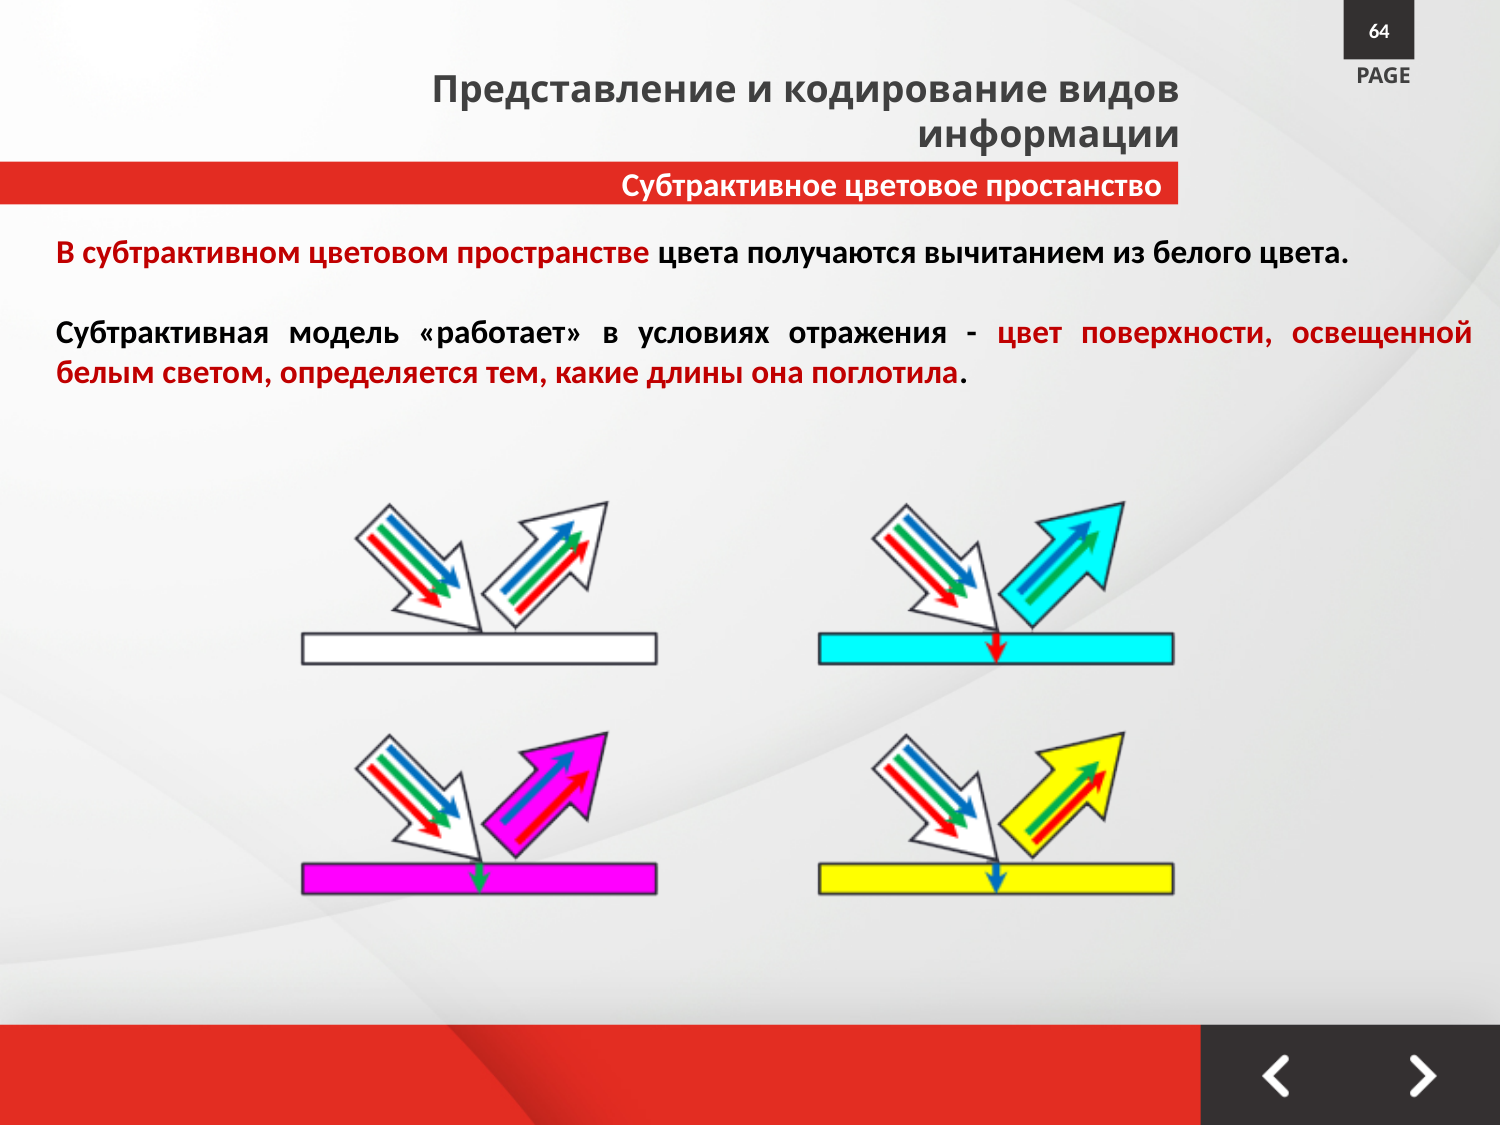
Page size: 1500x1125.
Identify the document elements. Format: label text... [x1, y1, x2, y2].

text_box В субтрактивном цветовом пространстве цвета получаются вычитанием из белого цвета. Субтрактивная модель «работает» в условиях отражения - цвет поверхности, освещенной белым светом, определяется тем, какие длины она поглотила. [41, 222, 1489, 398]
text_box 64 [1342, 0, 1417, 61]
subtitle Субтрактивное цветовое простанство [0, 161, 1179, 205]
text_box PAGE [1341, 54, 1426, 96]
picture [0, 0, 1500, 1125]
text_box Представление и кодирование видов информации [171, 57, 1196, 163]
